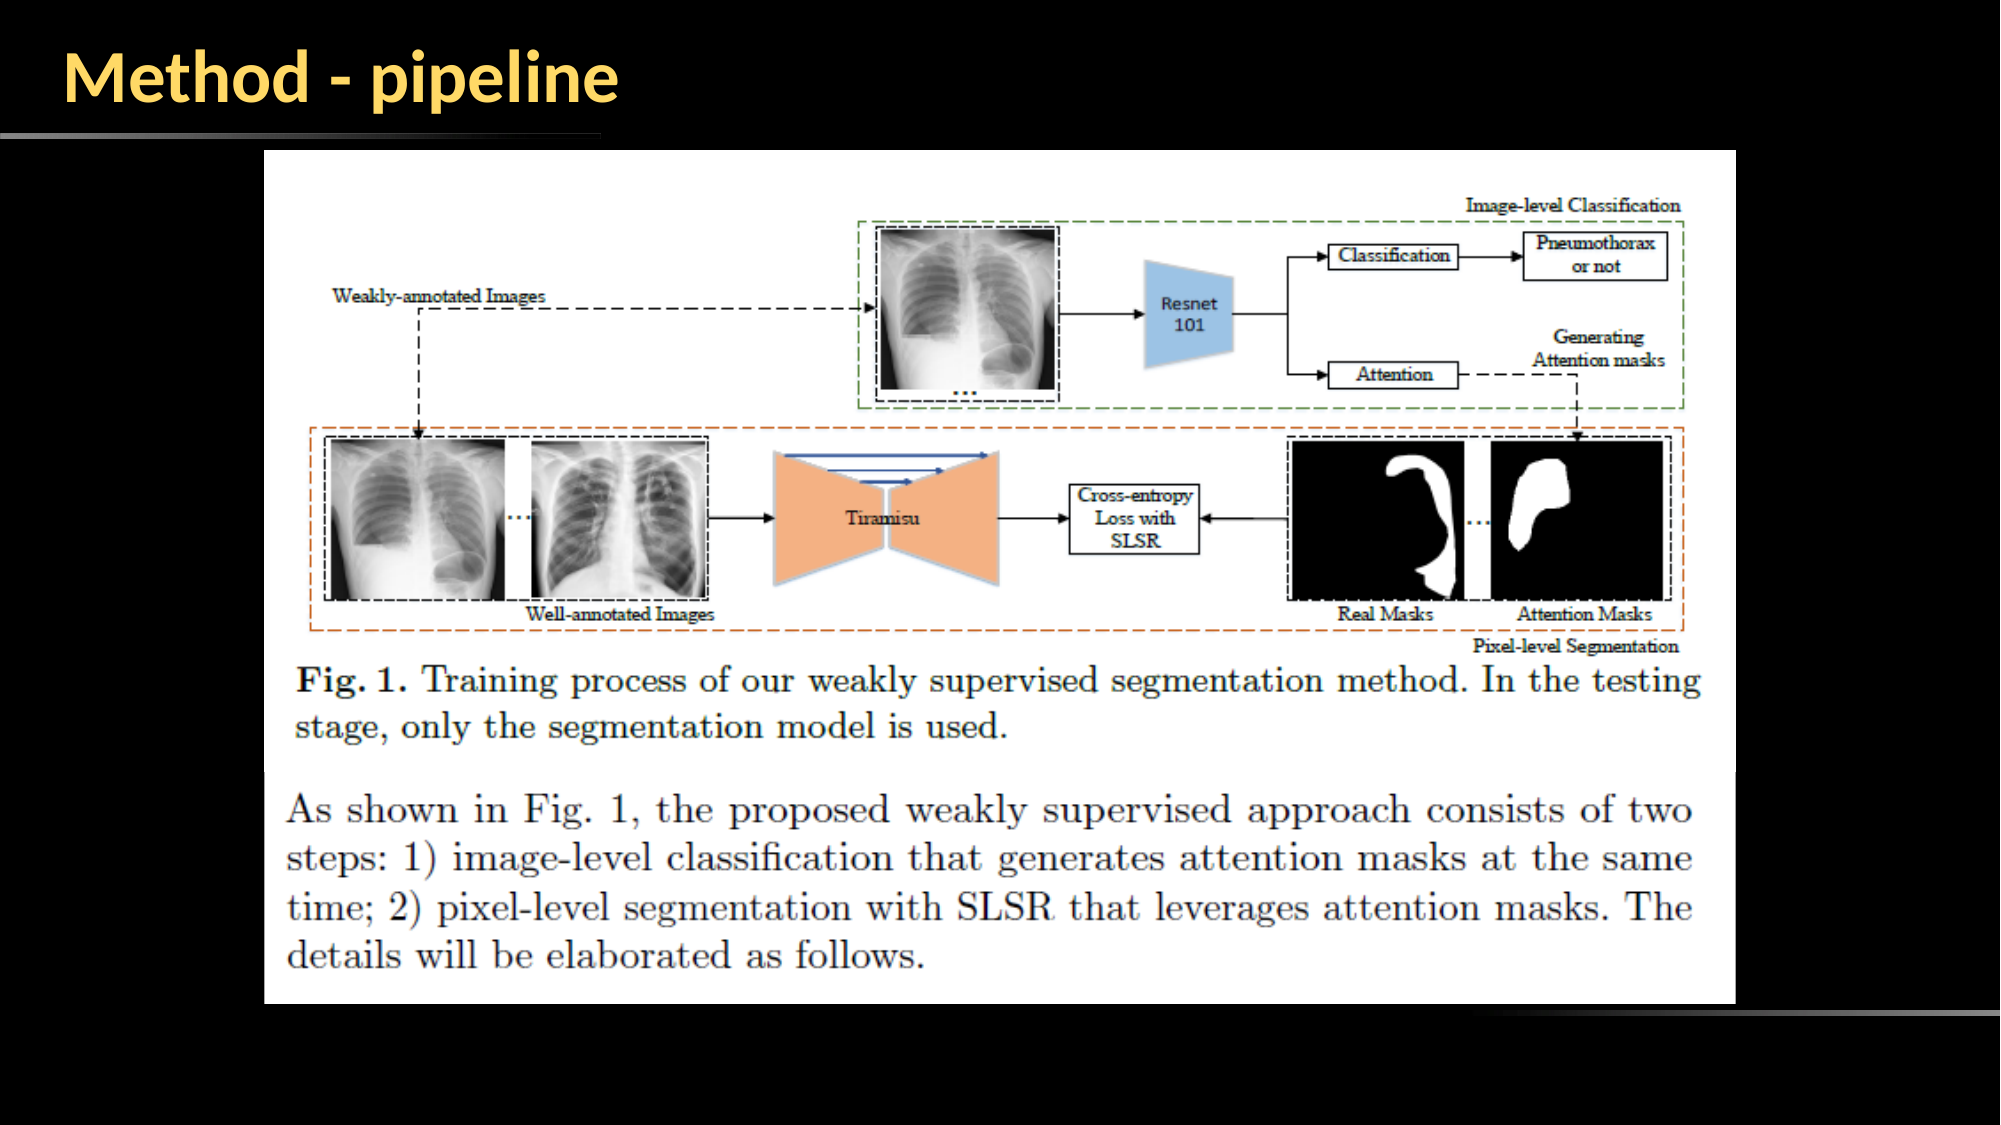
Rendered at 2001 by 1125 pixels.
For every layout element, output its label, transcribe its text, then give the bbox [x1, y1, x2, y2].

picture [1, 134, 47, 139]
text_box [264, 150, 1736, 1004]
picture [1400, 1010, 2000, 1016]
title Method - pipeline [47, 0, 1942, 167]
